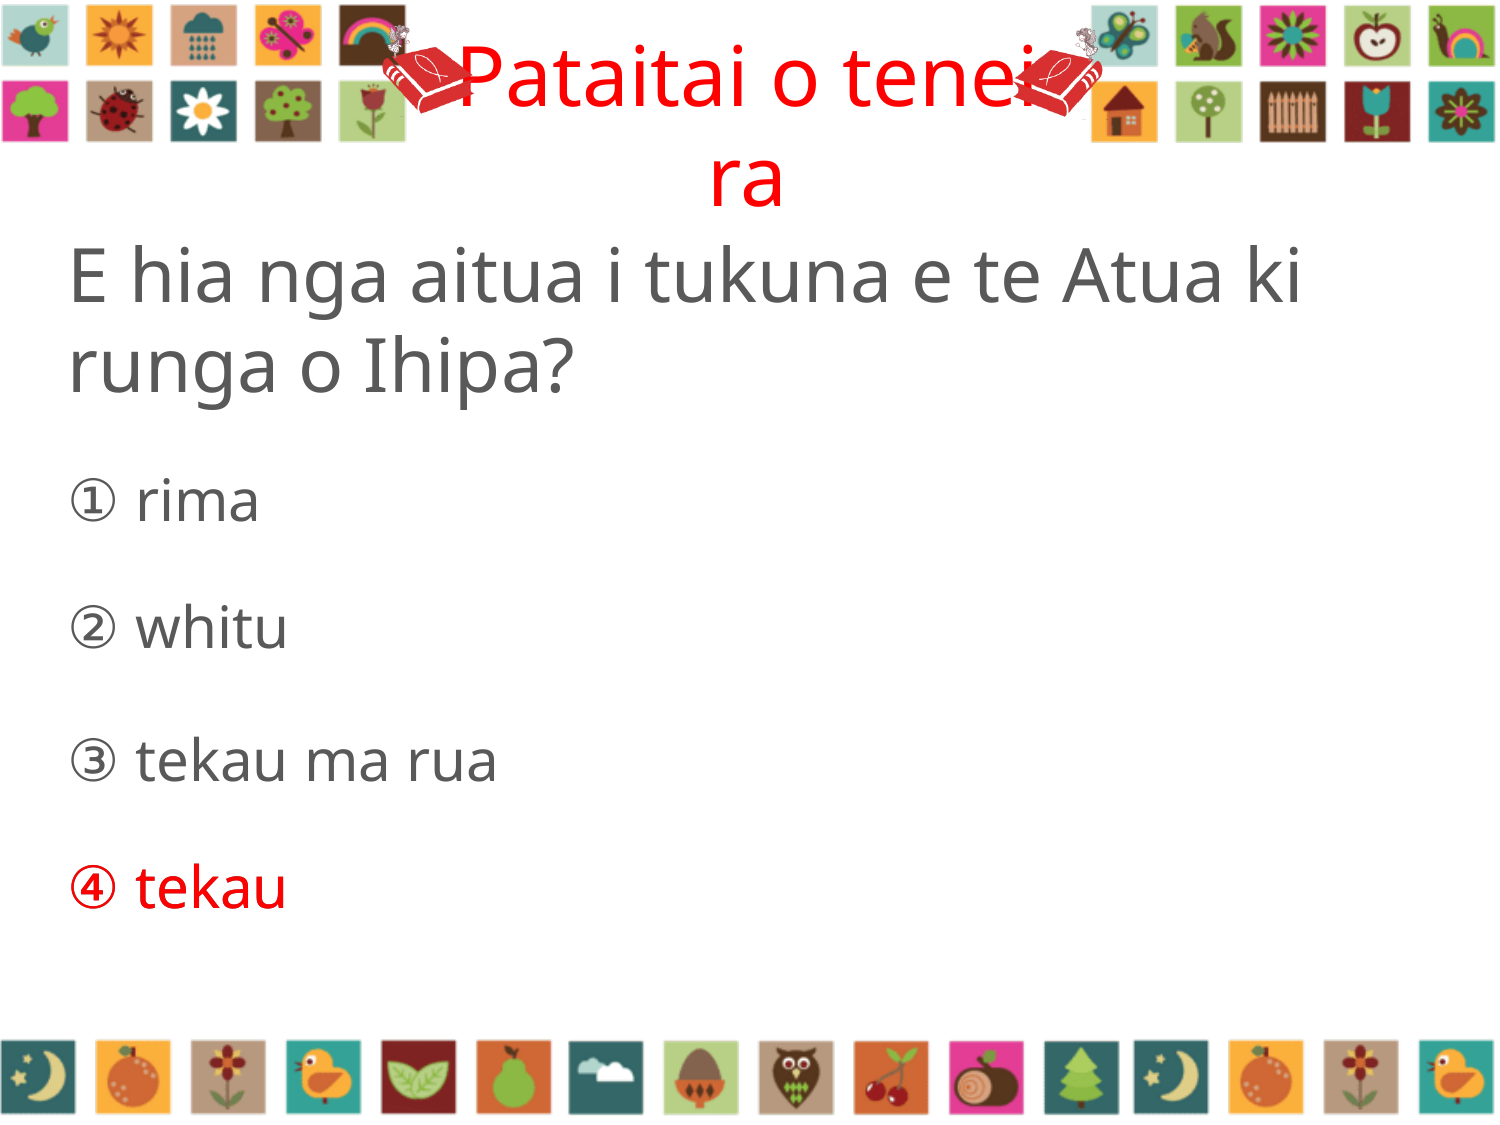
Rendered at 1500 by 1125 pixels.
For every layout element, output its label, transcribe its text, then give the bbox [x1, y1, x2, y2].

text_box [0, 1028, 1500, 1118]
text_box E hia nga aitua i tukuna e te Atua ki runga o Ihipa? [53, 219, 1436, 415]
text_box ① rima [53, 456, 1436, 541]
text_box Pataitai o tenei ra [414, 16, 1080, 219]
text_box ② whitu [53, 582, 1436, 668]
picture [981, 3, 1500, 150]
picture [0, 3, 507, 150]
text_box ③ tekau ma rua [53, 716, 1483, 801]
text_box ④ tekau [53, 842, 1483, 928]
